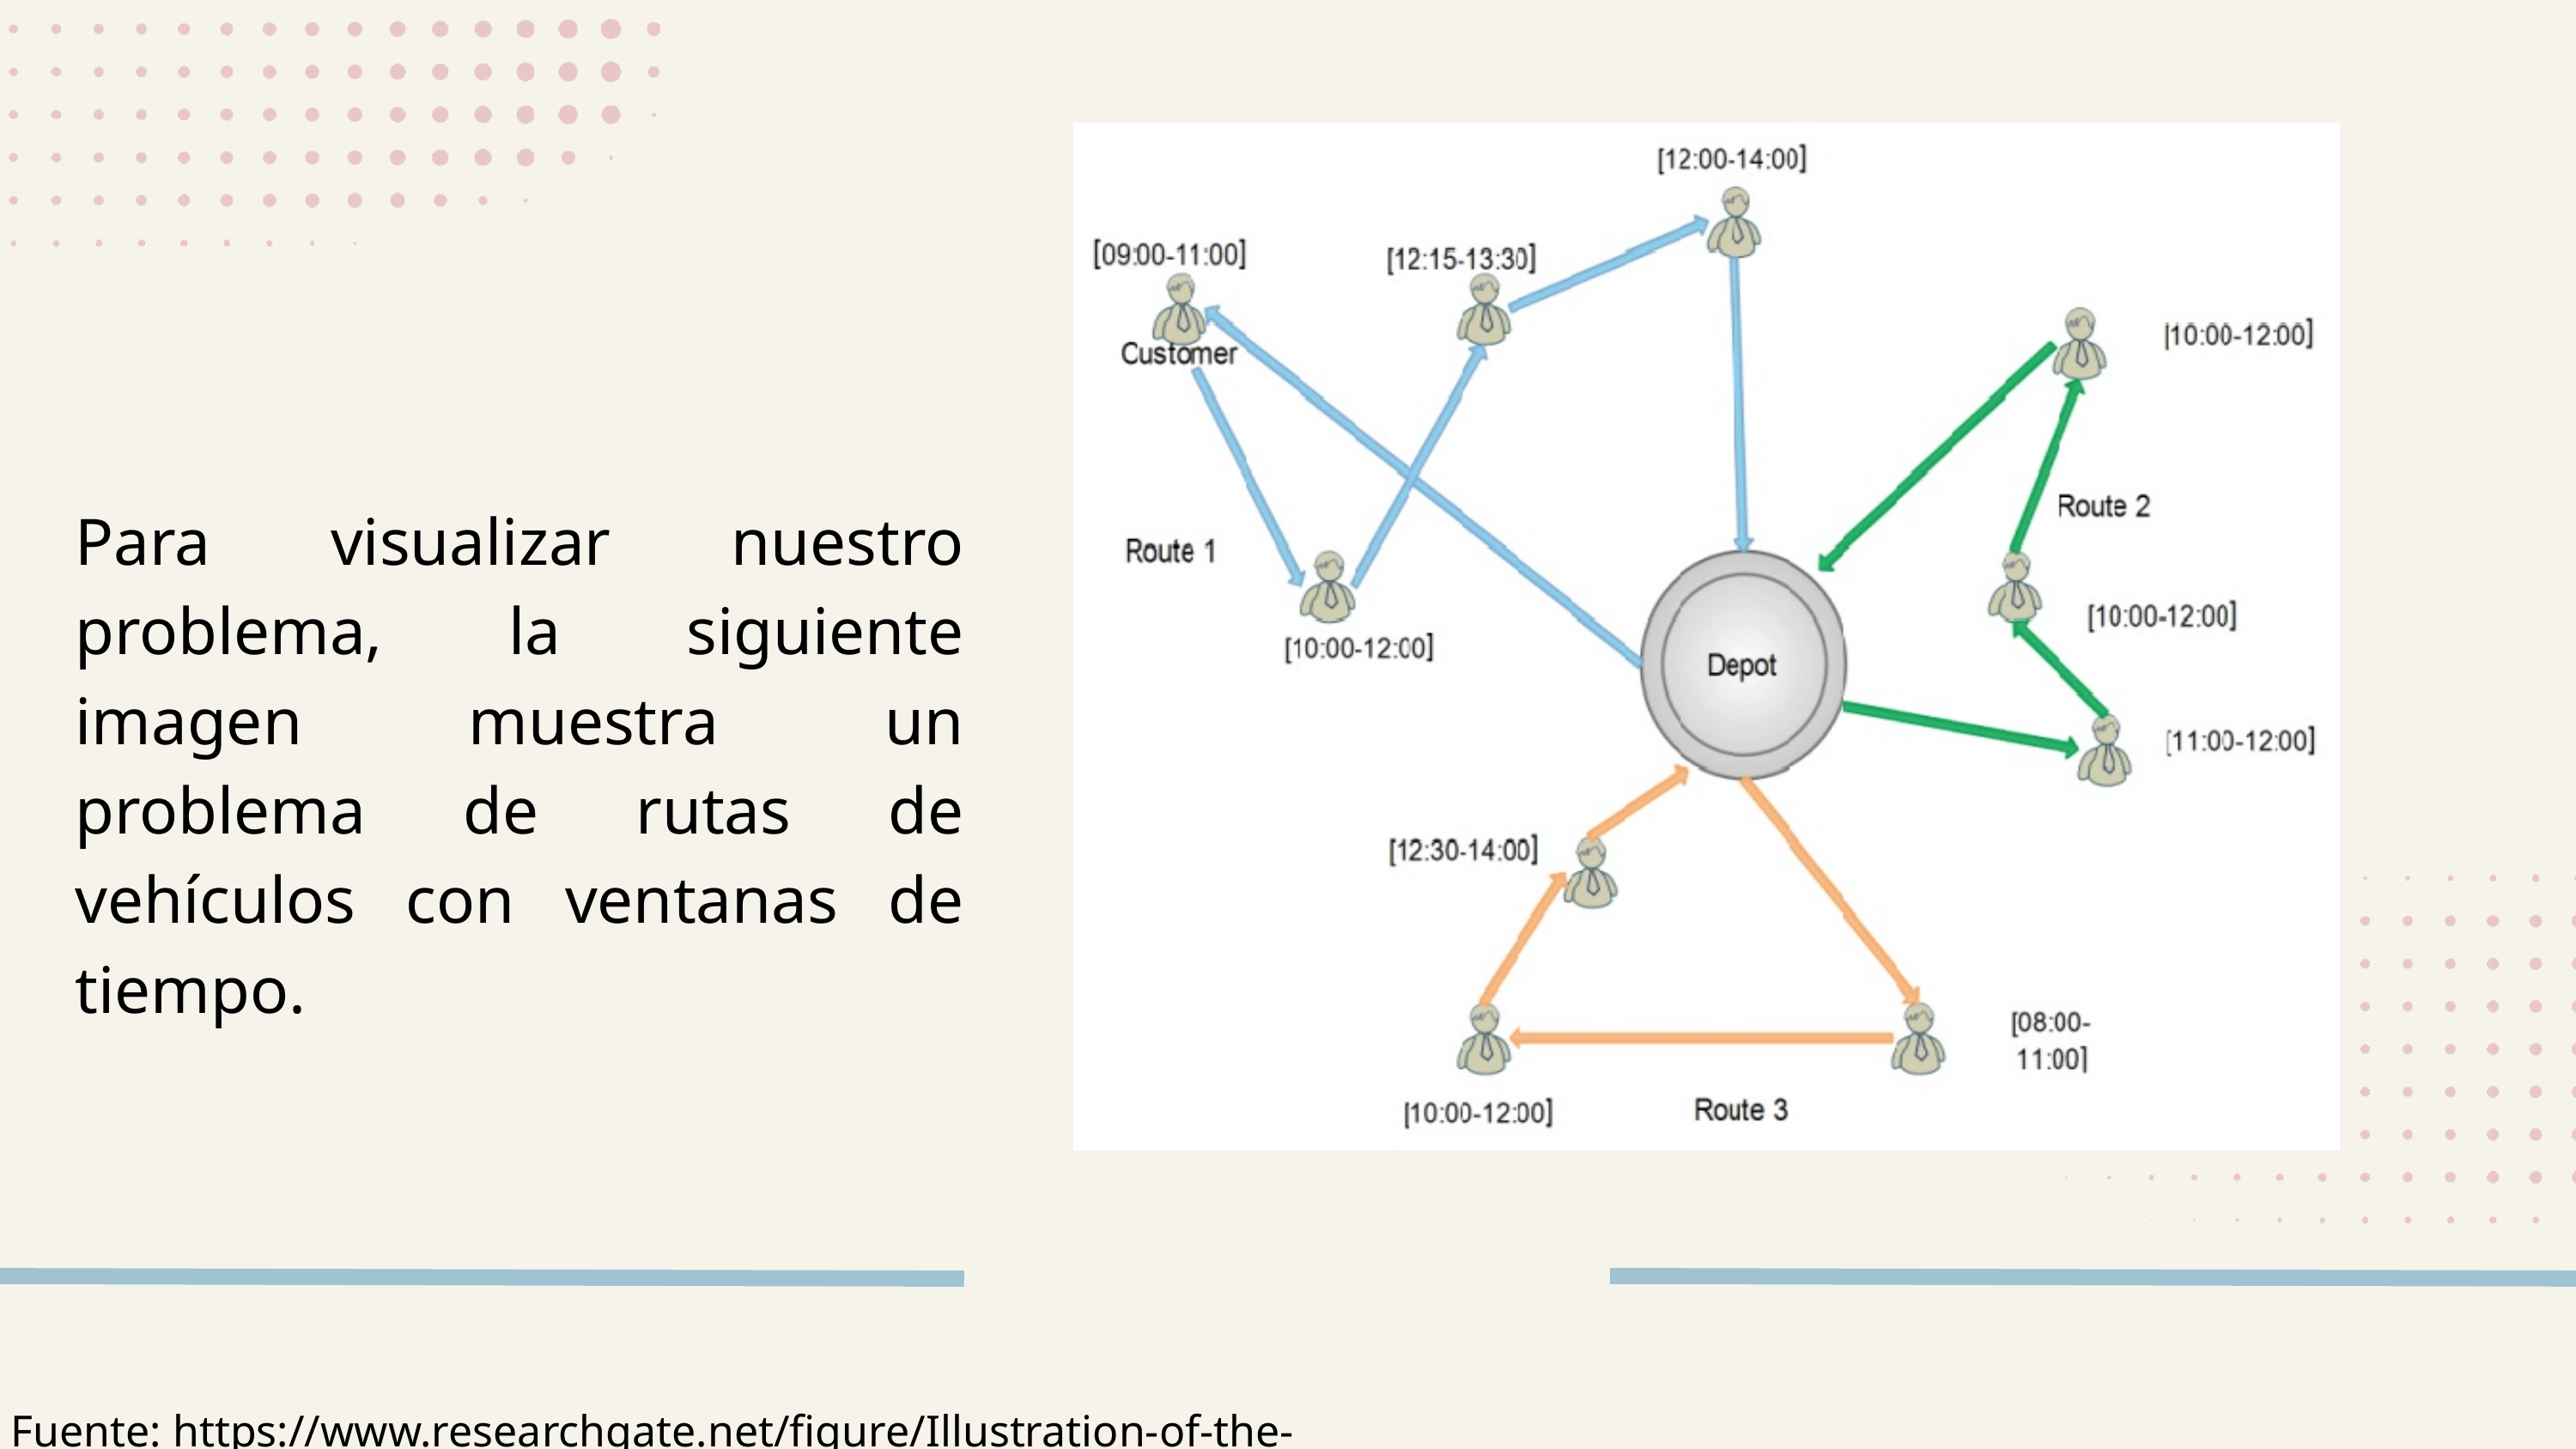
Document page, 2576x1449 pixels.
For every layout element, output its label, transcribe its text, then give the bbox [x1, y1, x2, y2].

text_box [1938, 874, 2576, 1223]
text_box [0, 0, 660, 246]
picture [1072, 123, 2341, 1150]
text_box Para visualizar nuestro problema, la siguiente imagen muestra un problema de rutas de vehículos con ventanas de tiempo. [75, 488, 964, 1027]
text_box Fuente: https://www.researchgate.net/figure/Illustration-of-the-VRPTW_fig1_324726221 [10, 1365, 1707, 1449]
